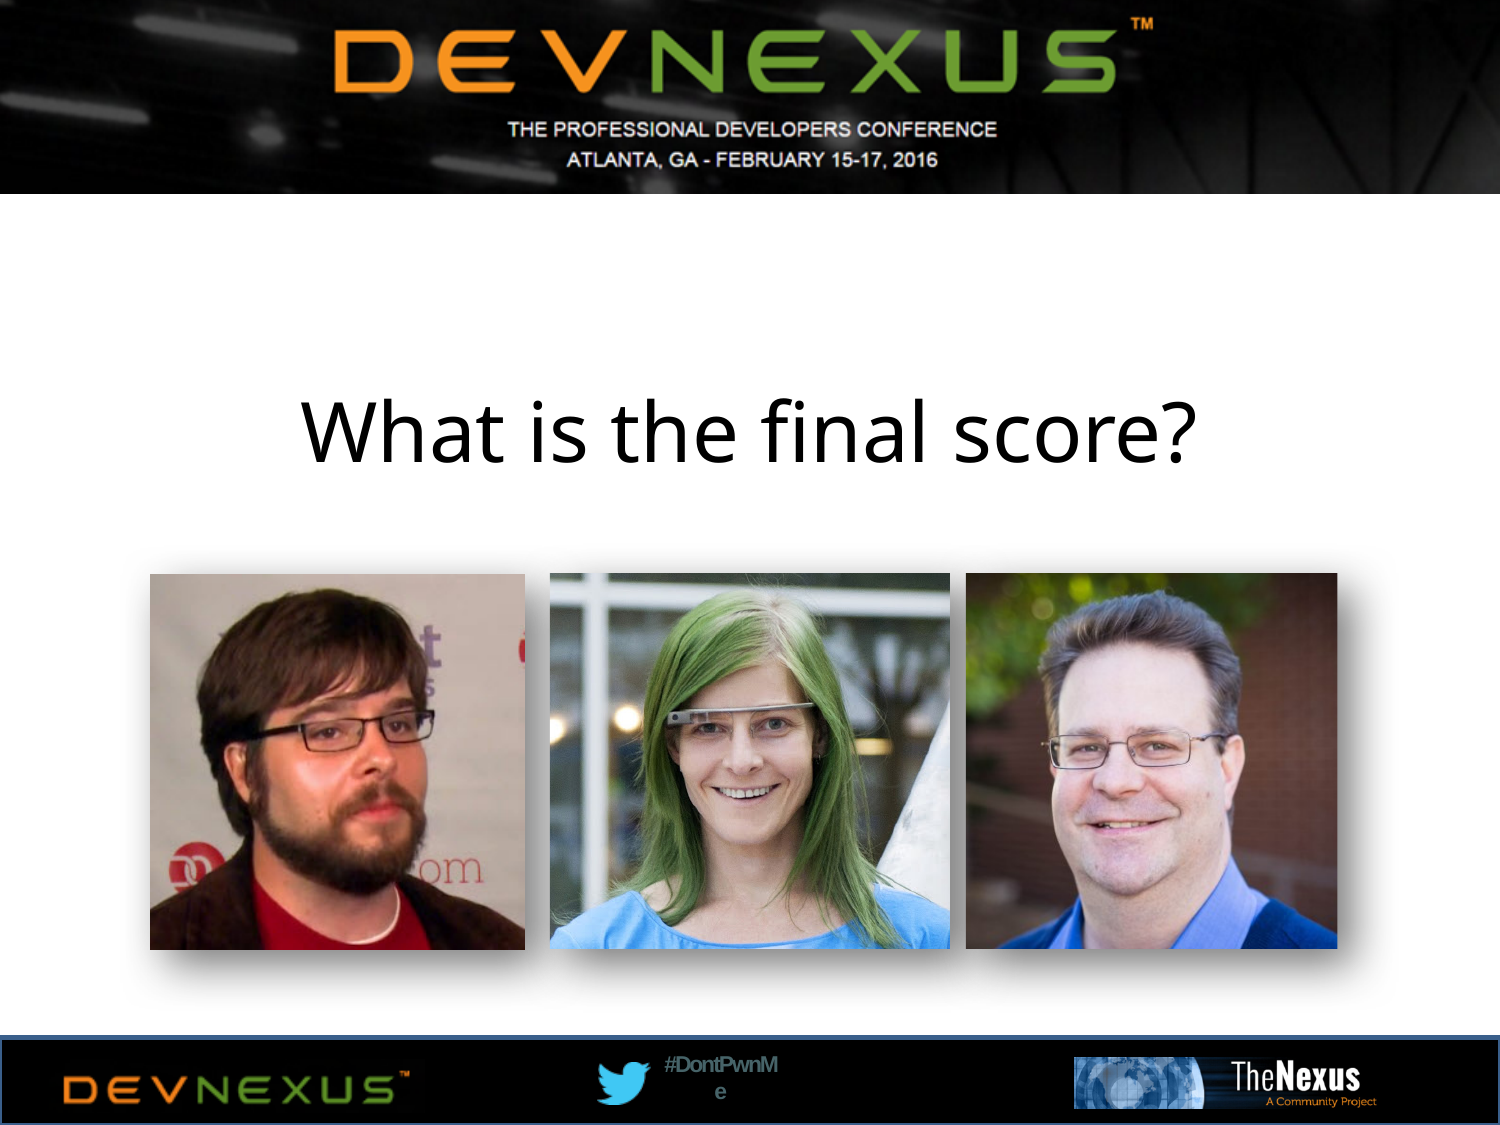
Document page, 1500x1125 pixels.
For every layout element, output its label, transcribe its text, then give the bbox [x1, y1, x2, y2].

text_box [149, 573, 1338, 951]
picture [49, 1059, 425, 1113]
picture [597, 1062, 651, 1105]
text_box What is the final score? [0, 371, 1500, 487]
picture [0, 0, 1500, 194]
picture [1074, 1057, 1388, 1109]
